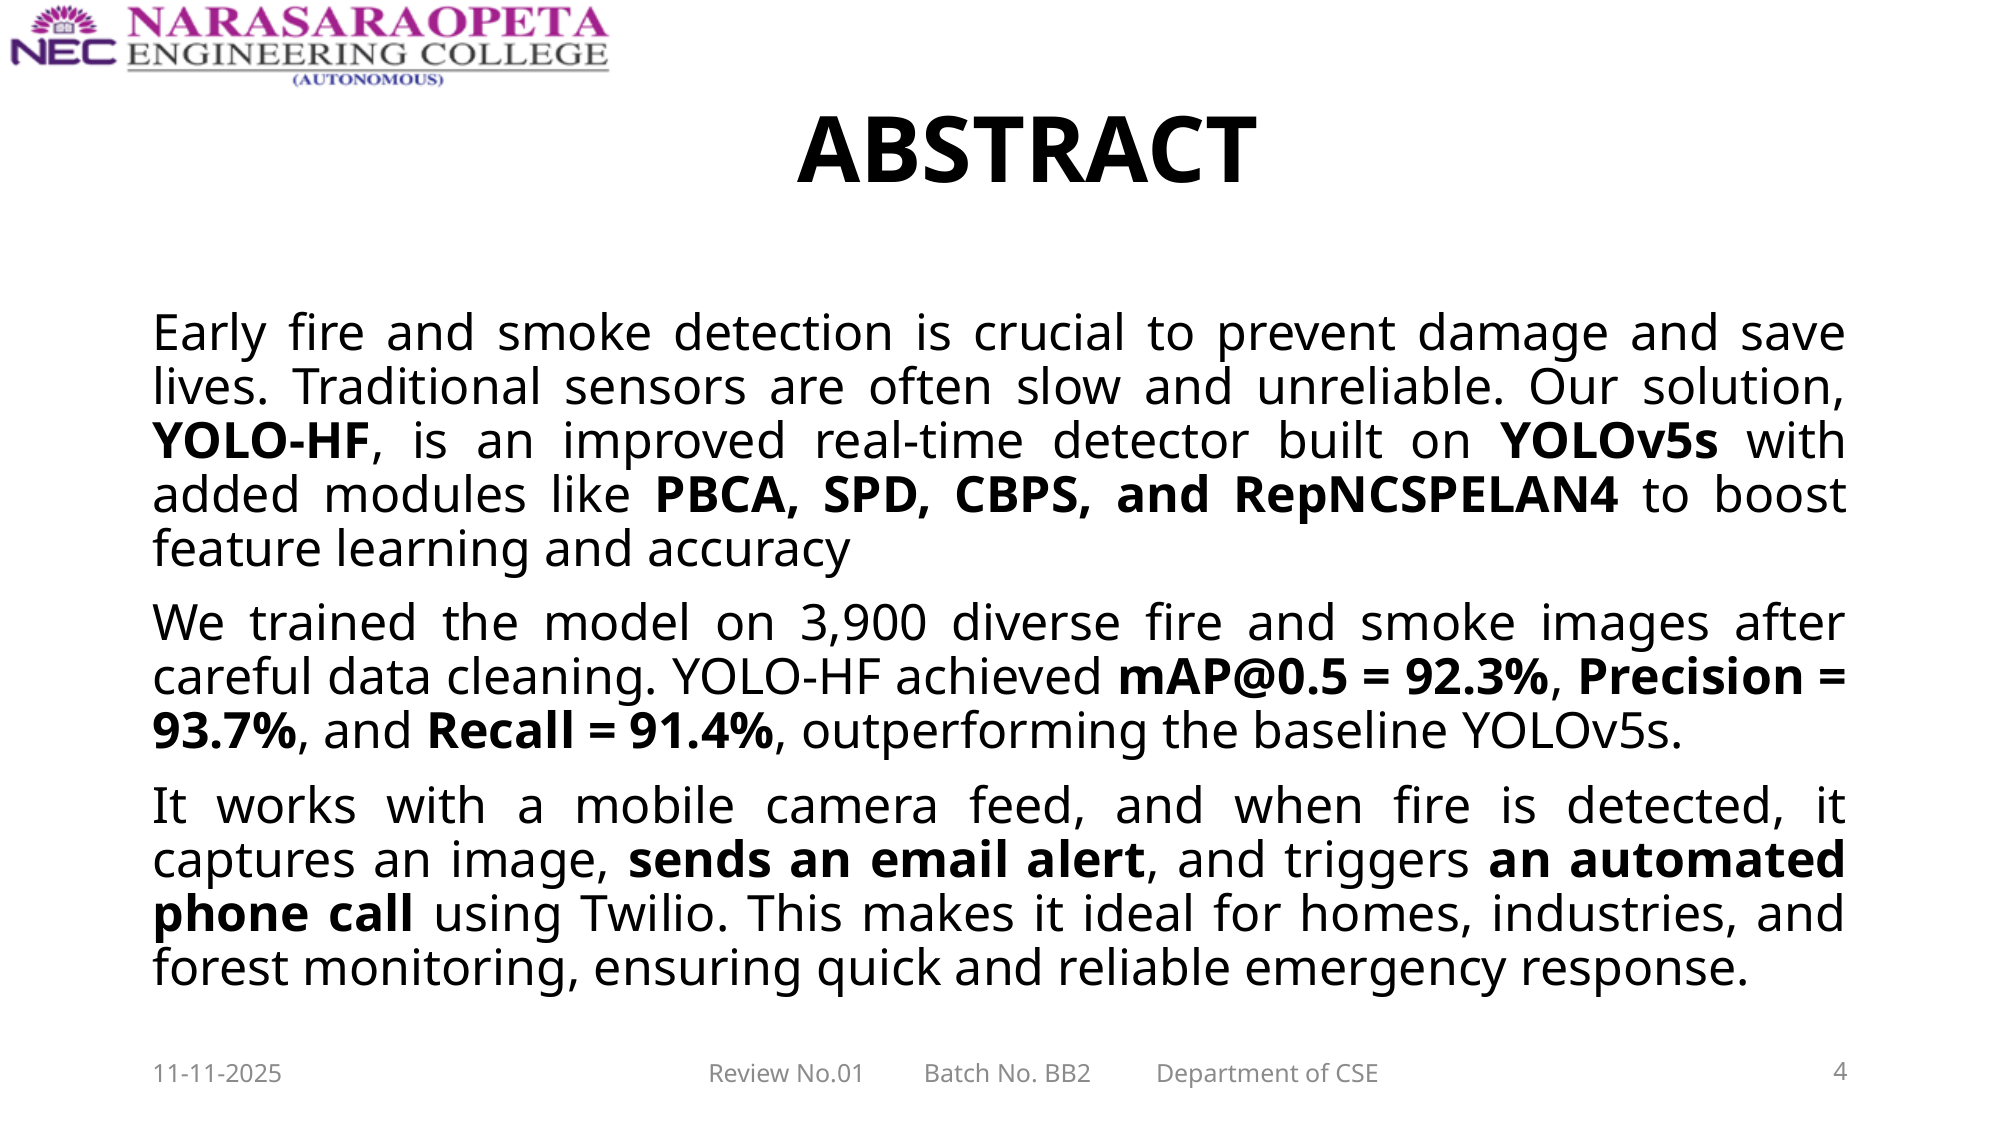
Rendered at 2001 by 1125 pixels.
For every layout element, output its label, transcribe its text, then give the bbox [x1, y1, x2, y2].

list Early fire and smoke detection is crucial to prevent damage and save lives. Traditional sensors are often slow and unreliable. Our solution, YOLO-HF, is an improved real-time detector built on YOLOv5s with added modules like PBCA, SPD, CBPS, and RepNCSPELAN4 to boost feature learning and accuracy We trained the model on 3,900 diverse fire and smoke images after careful data cleaning. YOLO-HF achieved mAP@0.5 = 92.3%, Precision = 93.7%, and Recall = 91.4%, outperforming the baseline YOLOv5s. It works with a mobile camera feed, and when fire is detected, it captures an image, sends an email alert, and triggers an automated phone call using Twilio. This makes it ideal for homes, industries, and forest monitoring, ensuring quick and reliable emergency response. [137, 299, 1863, 1014]
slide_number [137, 1042, 588, 1103]
slide_number 4 [1426, 1042, 1863, 1103]
footer Review No.01 Batch No. BB2 Department of CSE [662, 1042, 1426, 1103]
picture [0, 0, 1280, 719]
title ABSTRACT [193, 59, 1863, 245]
